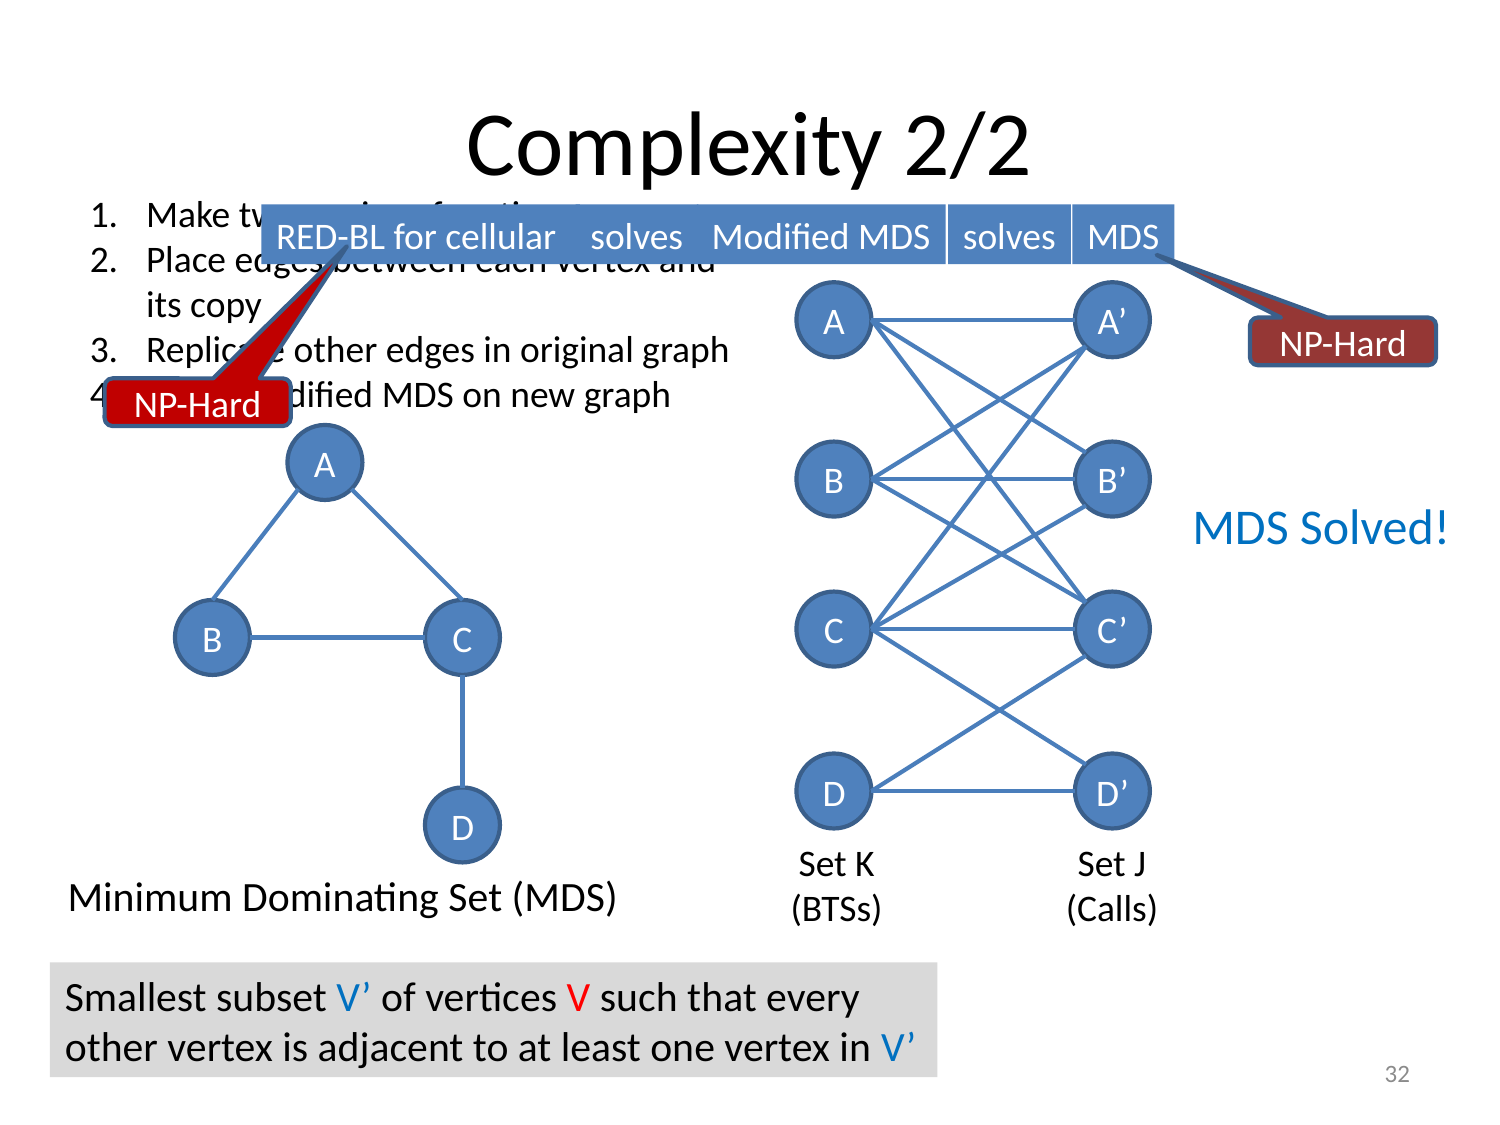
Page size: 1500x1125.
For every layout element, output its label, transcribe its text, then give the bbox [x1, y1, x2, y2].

text_box A’ [1072, 280, 1153, 360]
text_box Modified MDS [696, 204, 946, 265]
text_box D [794, 751, 873, 831]
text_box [871, 655, 1087, 792]
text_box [871, 628, 1087, 655]
text_box C [794, 589, 866, 669]
text_box NP-Hard [102, 244, 349, 429]
text_box C [423, 598, 503, 677]
text_box B [794, 439, 865, 519]
text_box D [422, 785, 503, 862]
text_box C’ [1091, 589, 1153, 669]
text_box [871, 505, 1087, 628]
text_box B’ [1092, 439, 1153, 519]
text_box D’ [1074, 751, 1153, 831]
text_box MDS Solved! [1177, 487, 1466, 563]
text_box RED-BL for cellular [261, 204, 575, 265]
text_box Minimum Dominating Set (MDS) [52, 862, 634, 928]
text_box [351, 488, 463, 601]
text_box MDS [1072, 204, 1175, 265]
text_box A [285, 423, 365, 503]
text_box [871, 319, 1087, 345]
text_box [212, 488, 299, 601]
text_box B [172, 598, 252, 678]
title Complexity 2/2 [75, 45, 1425, 233]
text_box solves [575, 204, 696, 265]
slide_number 32 [1074, 1042, 1425, 1103]
text_box NP-Hard [1154, 252, 1439, 368]
text_box Smallest subset V’ of vertices V such that every other vertex is adjacent to at least one vertex in V’ [49, 962, 938, 1078]
text_box solves [948, 204, 1071, 265]
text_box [871, 346, 1087, 505]
text_box Set J (Calls) [1050, 831, 1173, 936]
text_box Set K (BTSs) [775, 831, 898, 936]
text_box A [794, 280, 874, 360]
text_box Make two copies of vertices Place edges between each vertex and its copy Replicate other edges in original graph Solve Modified MDS on new graph [74, 182, 763, 423]
